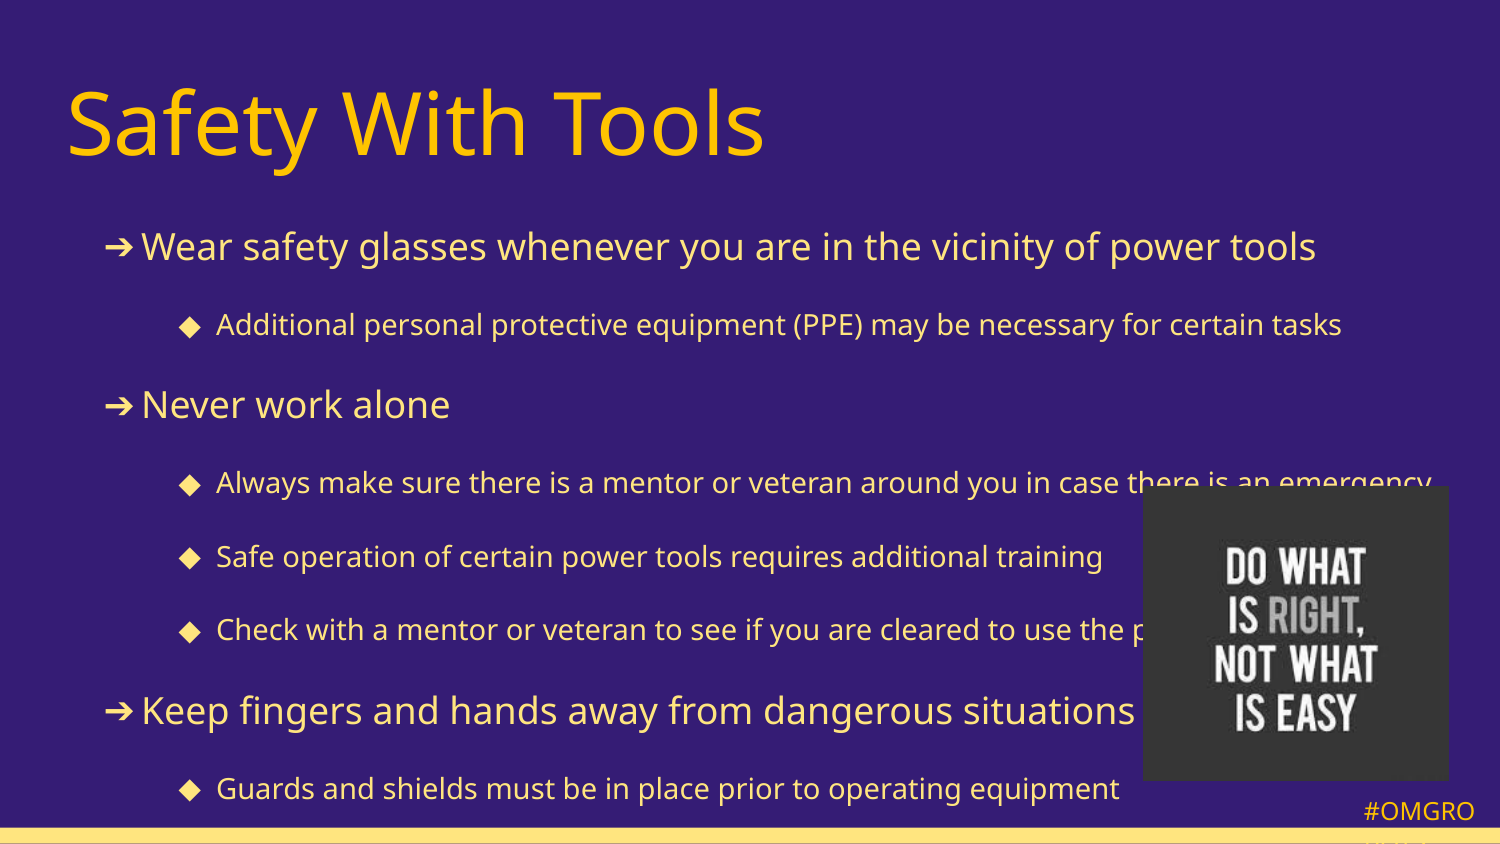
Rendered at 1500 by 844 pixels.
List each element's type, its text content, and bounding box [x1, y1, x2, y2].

title Safety With Tools [51, 51, 1449, 189]
picture [1143, 486, 1450, 781]
list Wear safety glasses whenever you are in the vicinity of power tools Additional personal protective equipment (PPE) may be necessary for certain tasks Never work alone Always make sure there is a mentor or veteran around you in case there is an emergency Safe operation of certain power tools requires additional training Check with a mentor or veteran to see if you are cleared to use the power tools you need Keep fingers and hands away from dangerous situations Guards and shields must be in place prior to operating equipment Hold your workpiece with a clamp or vise when drilling Keep fingers away from blade when using saws Never leave a machine running unattended Long hair must be tied back securely at all times [51, 200, 1449, 752]
